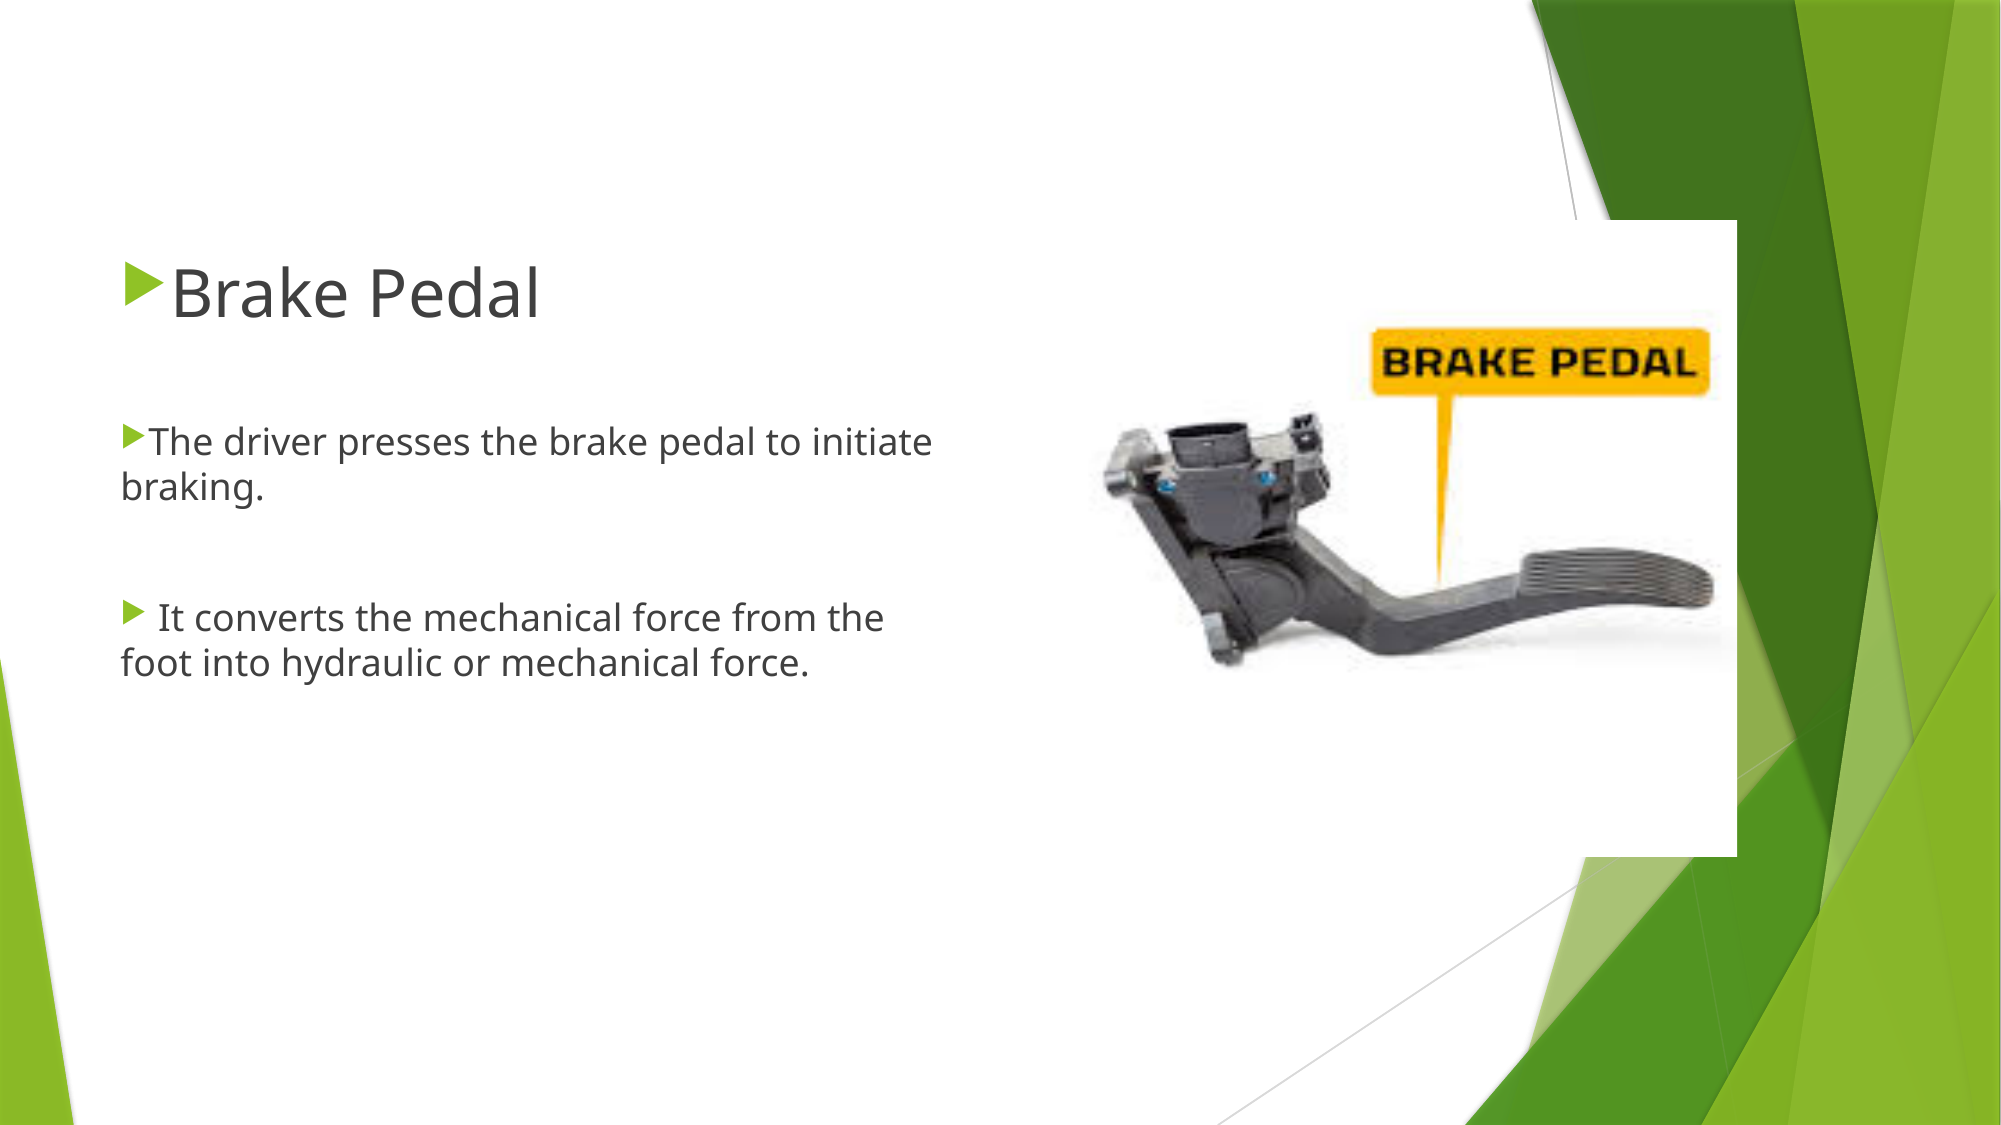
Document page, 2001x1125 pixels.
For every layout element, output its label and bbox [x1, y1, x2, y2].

text_box [0, 0, 2000, 1125]
picture [1083, 219, 1738, 858]
